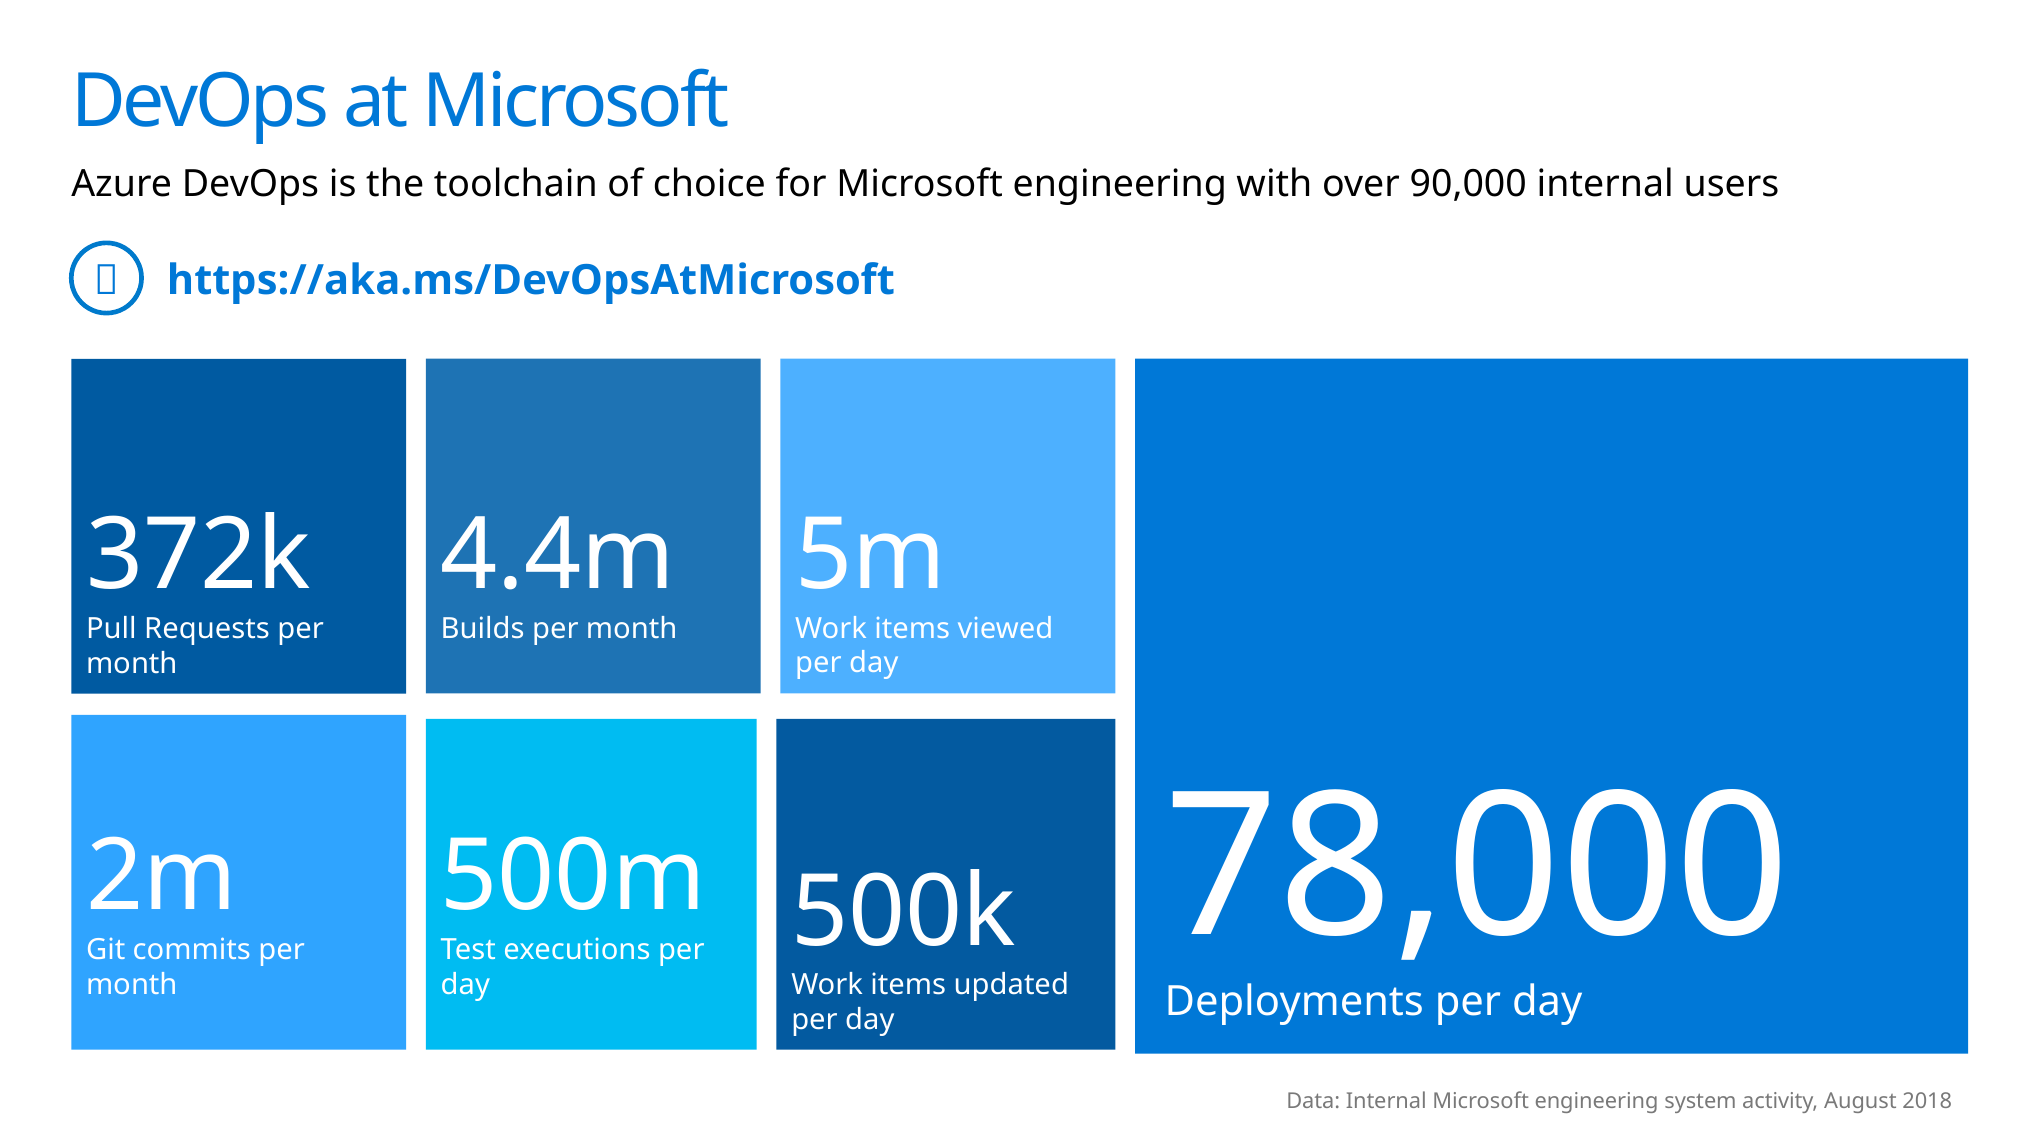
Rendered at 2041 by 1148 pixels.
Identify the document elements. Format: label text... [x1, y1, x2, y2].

text_box 78,000 Deployments per day [1135, 358, 1969, 1054]
title DevOps at Microsoft [71, 35, 1969, 151]
text_box 5m Work items viewed per day [780, 358, 1116, 694]
text_box 2m Git commits per month [71, 714, 407, 1050]
text_box Data: Internal Microsoft engineering system activity, August 2018 [1037, 1079, 1969, 1120]
text_box 4.4m Builds per month [425, 358, 761, 694]
text_box 500m Test executions per day [425, 718, 757, 1050]
text_box Azure DevOps is the toolchain of choice for Microsoft engineering with over 90,000 internal users [71, 151, 1969, 211]
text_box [71, 242, 992, 314]
text_box 372k Pull Requests per month [71, 358, 407, 694]
text_box 500k Work items updated per day [776, 718, 1116, 1050]
